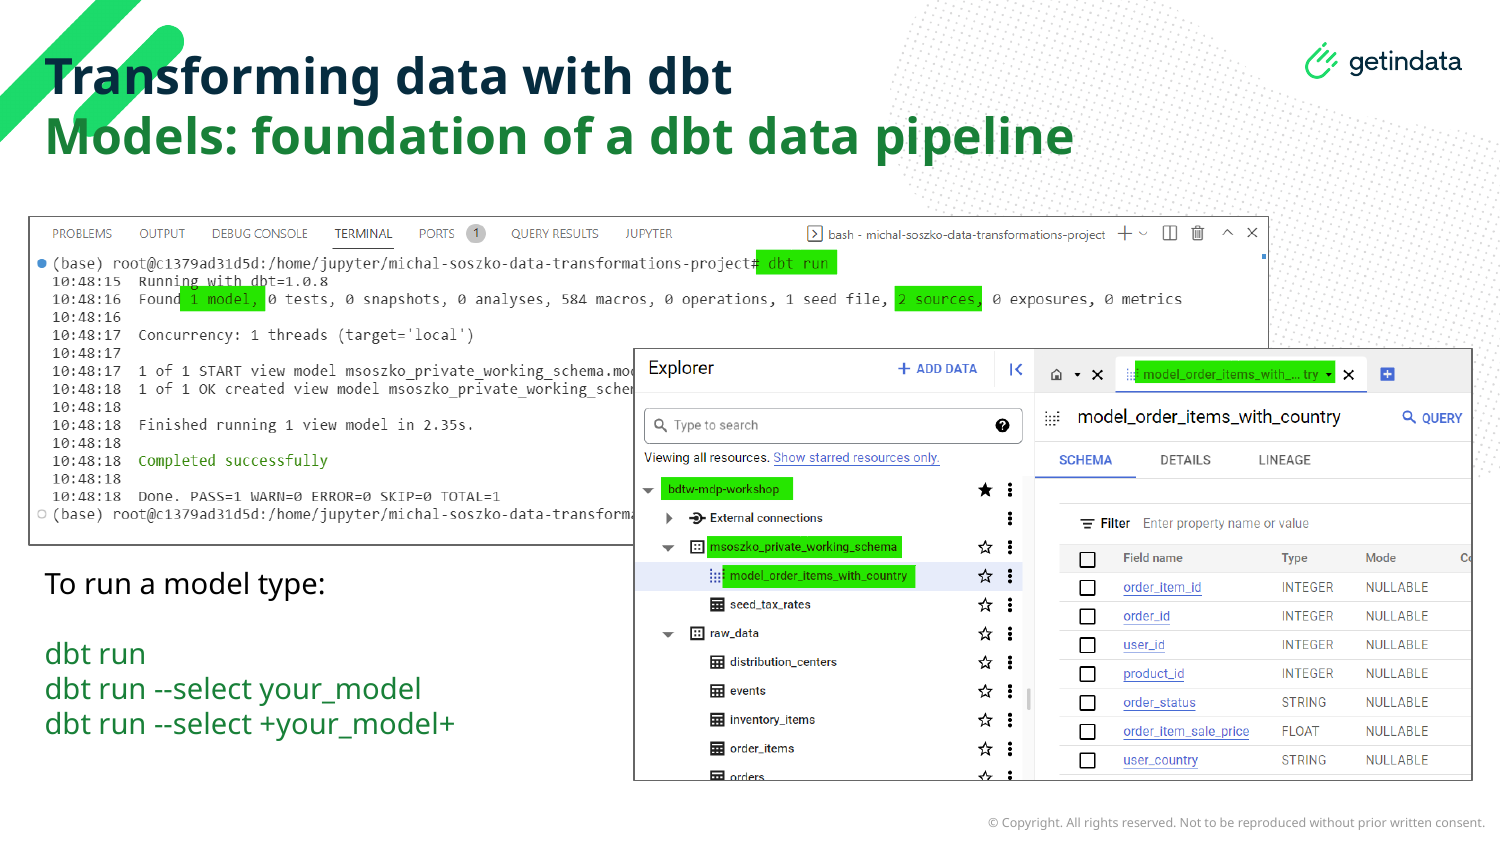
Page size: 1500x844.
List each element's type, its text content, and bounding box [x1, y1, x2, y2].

text_box To run a model type: dbt run dbt run --select your_model dbt run --select +your_model+ [29, 553, 616, 756]
picture [29, 0, 1500, 780]
title Transforming data with dbt Models: foundation of a dbt data pipeline [29, 29, 1324, 164]
text_box [1269, 217, 1500, 283]
picture [0, 0, 184, 207]
